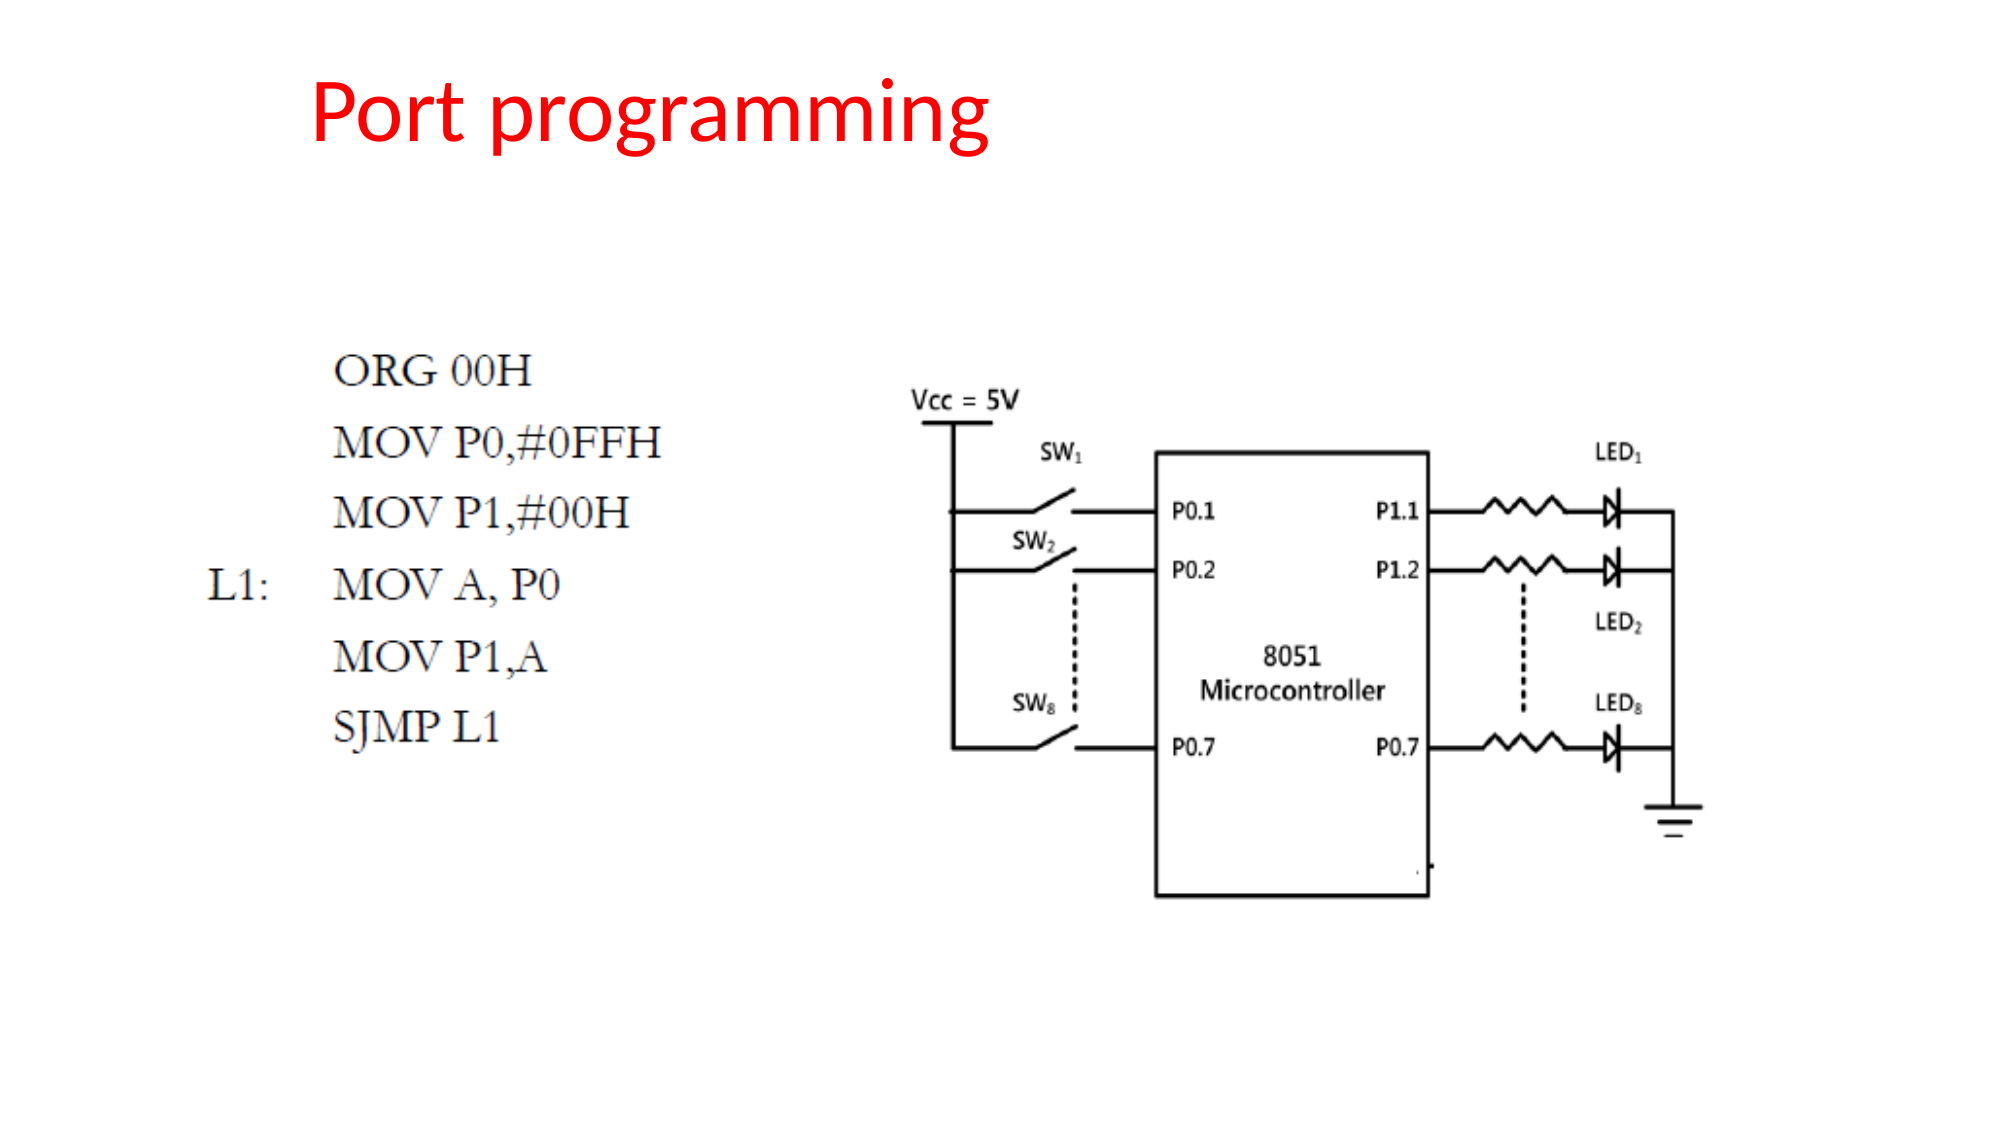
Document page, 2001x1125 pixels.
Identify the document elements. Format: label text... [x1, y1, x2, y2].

picture [199, 321, 1726, 929]
title Port programming [310, 50, 1615, 165]
